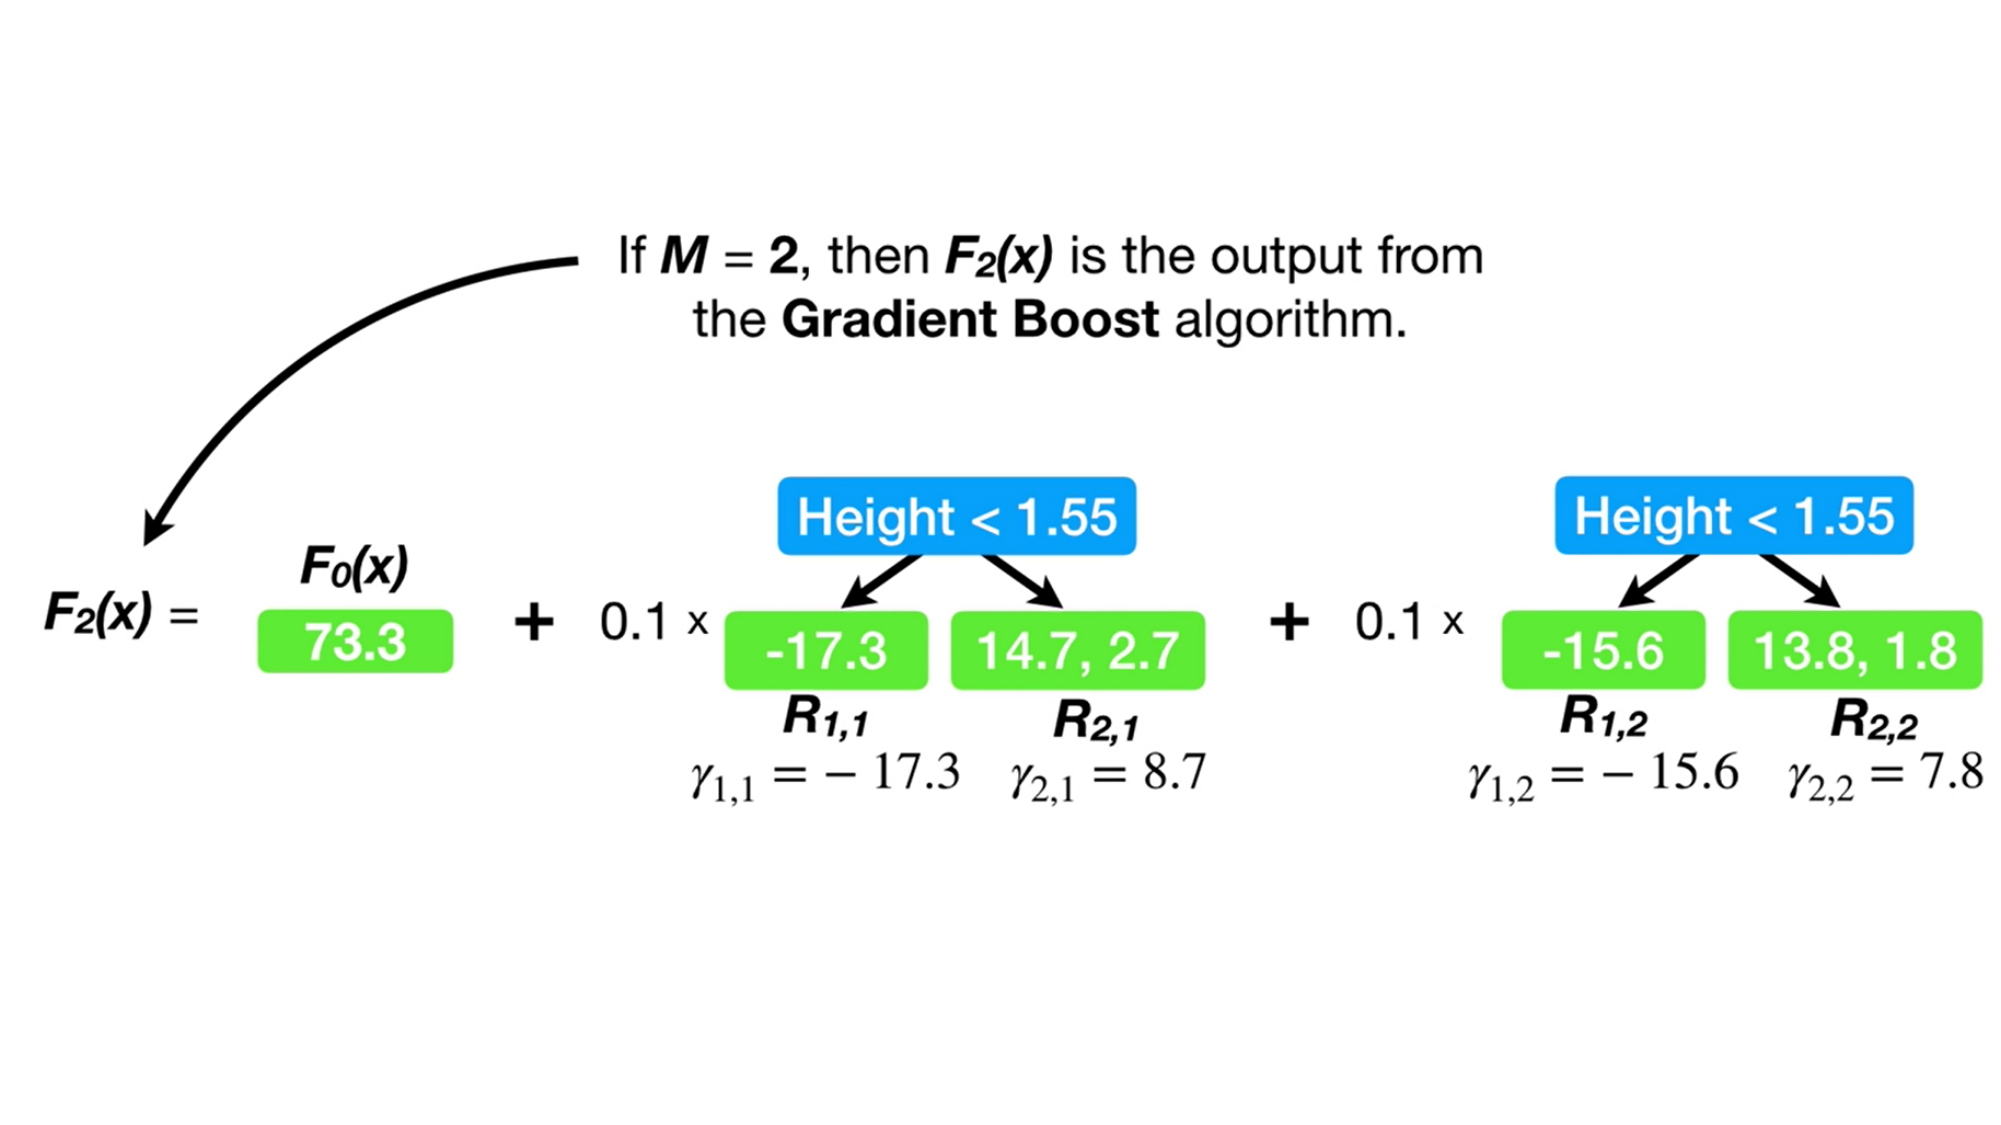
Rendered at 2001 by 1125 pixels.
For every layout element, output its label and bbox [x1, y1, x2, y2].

picture [0, 177, 2000, 885]
